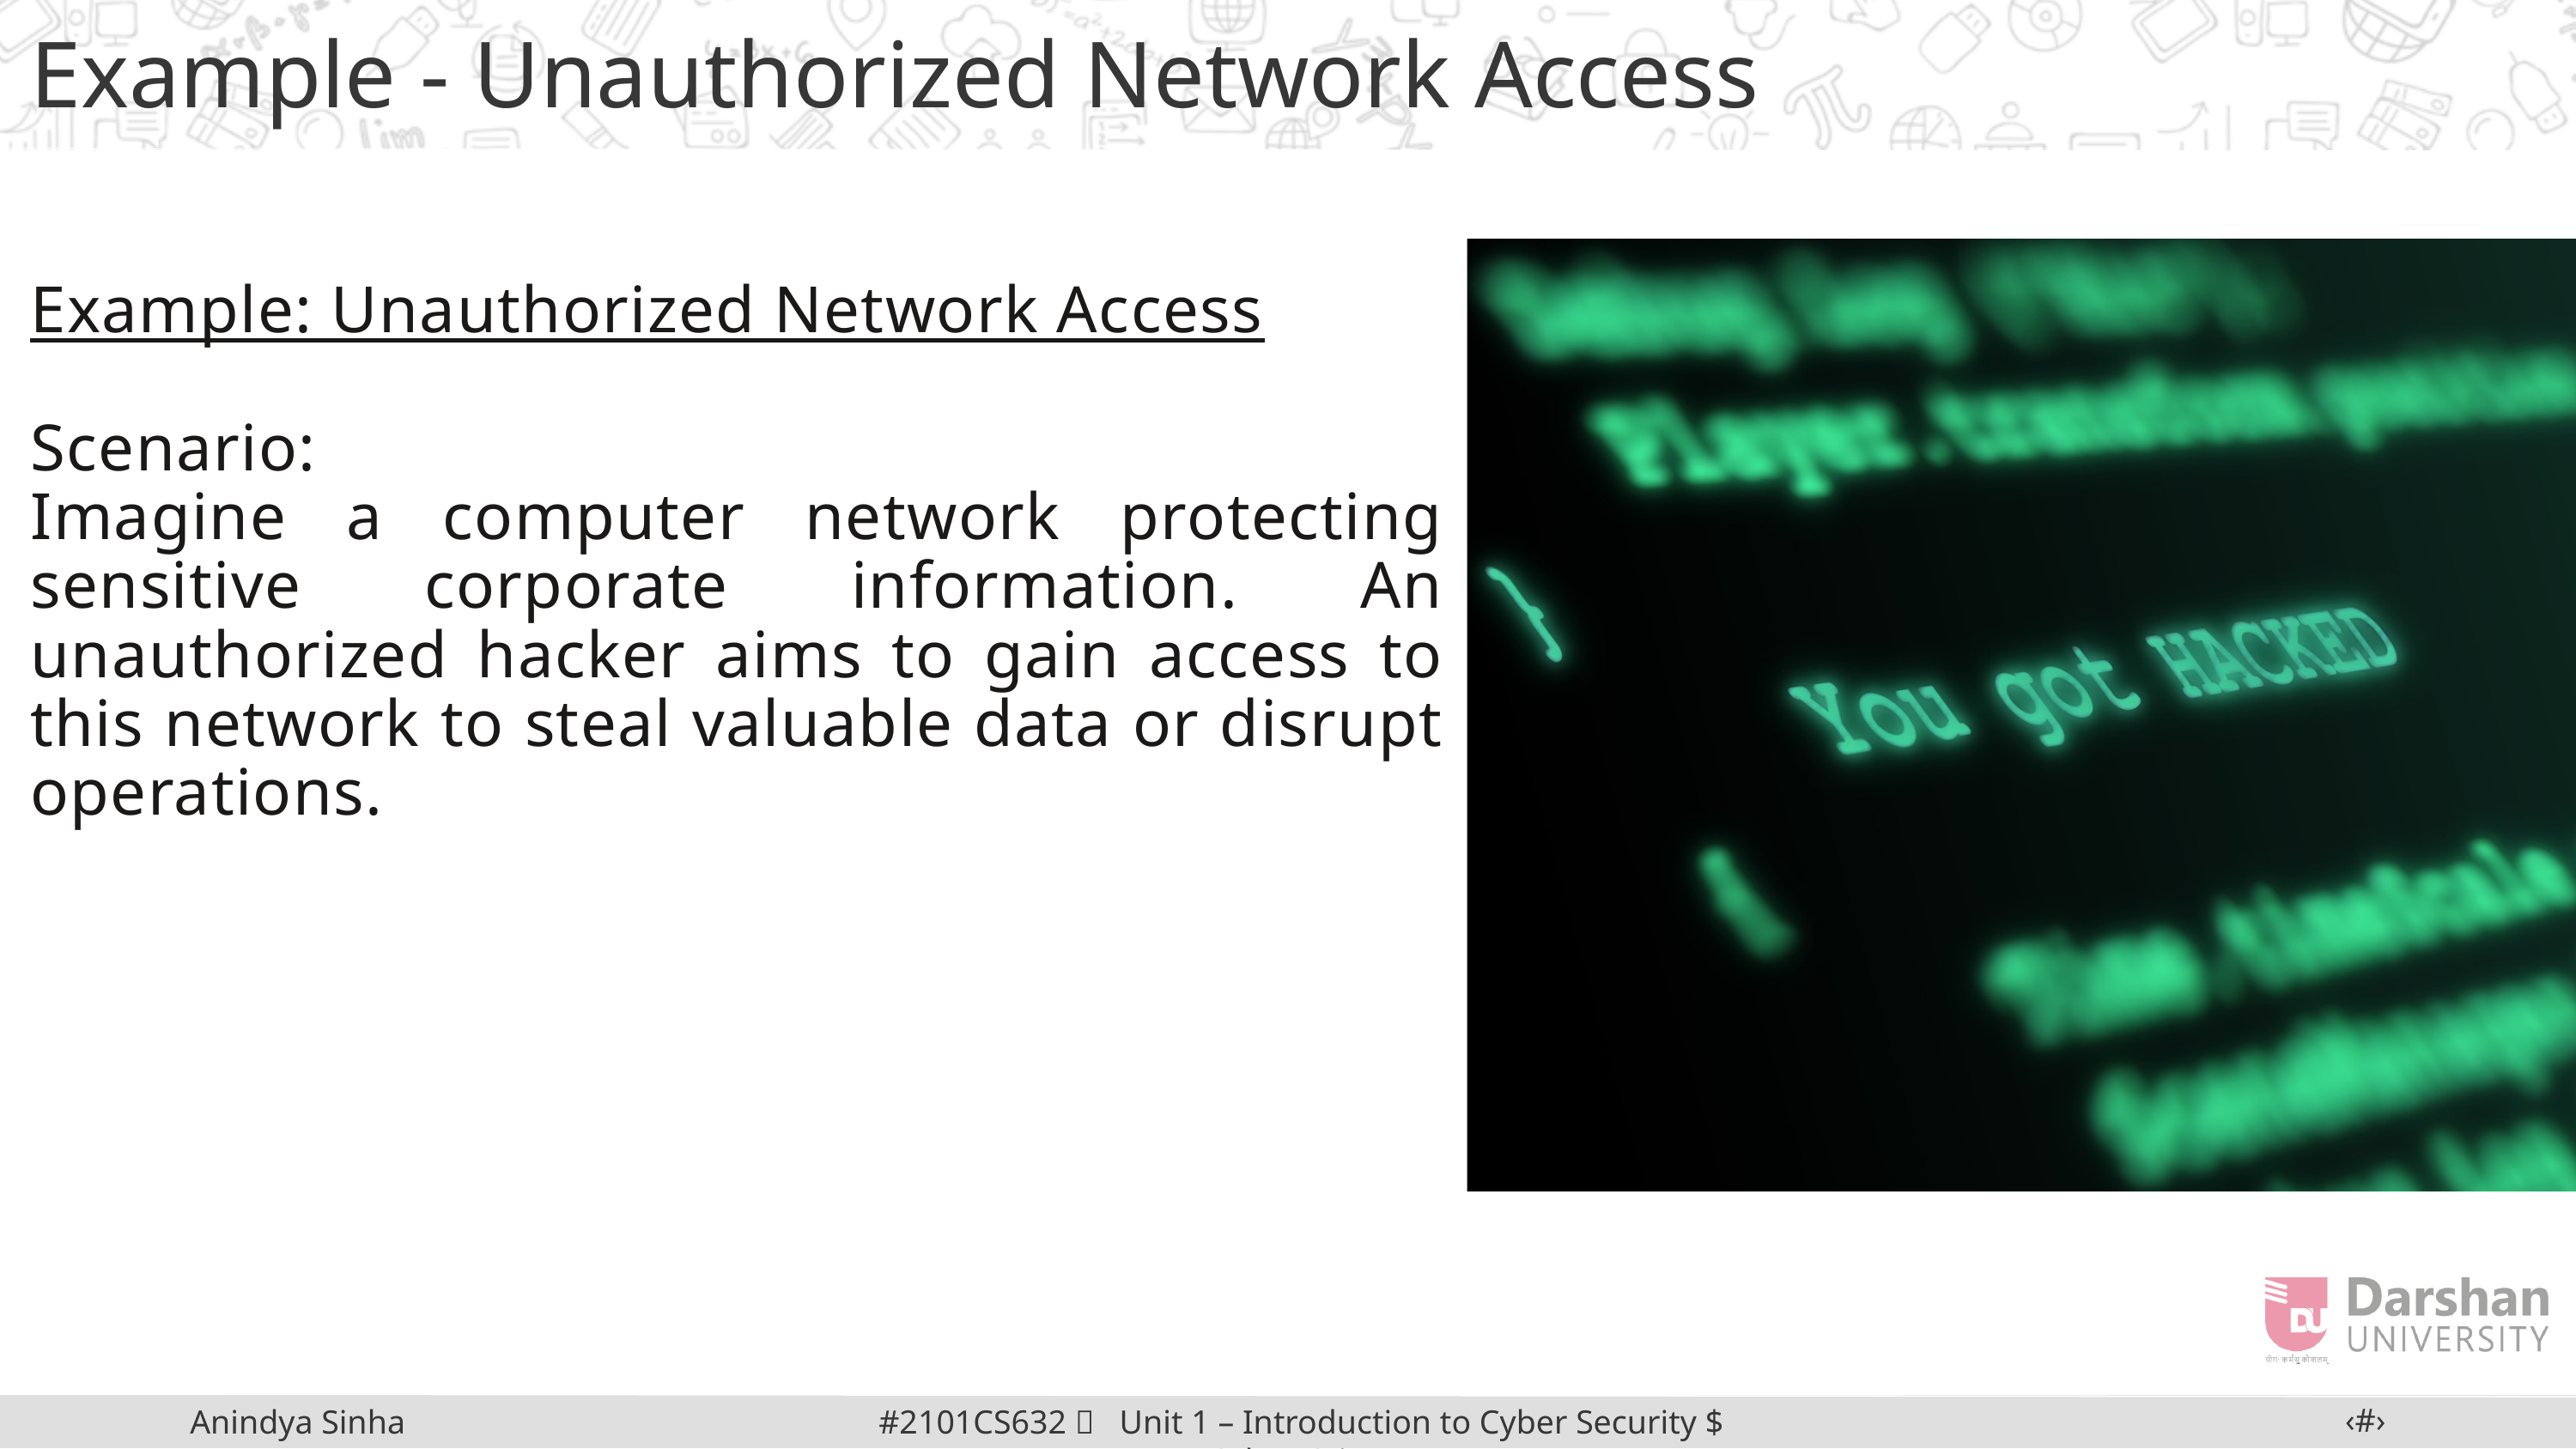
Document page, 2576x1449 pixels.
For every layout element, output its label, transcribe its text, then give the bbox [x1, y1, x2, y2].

text_box Example: Unauthorized Network Access Scenario: Imagine a computer network protecting sensitive corporate information. An unauthorized hacker aims to gain access to this network to steal valuable data or disrupt operations. [30, 276, 1447, 897]
text_box [0, 0, 2576, 150]
text_box [1467, 239, 2576, 1191]
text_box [0, 1394, 2576, 1449]
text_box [2264, 1276, 2549, 1364]
text_box Example - Unauthorized Network Access [30, 27, 2546, 126]
